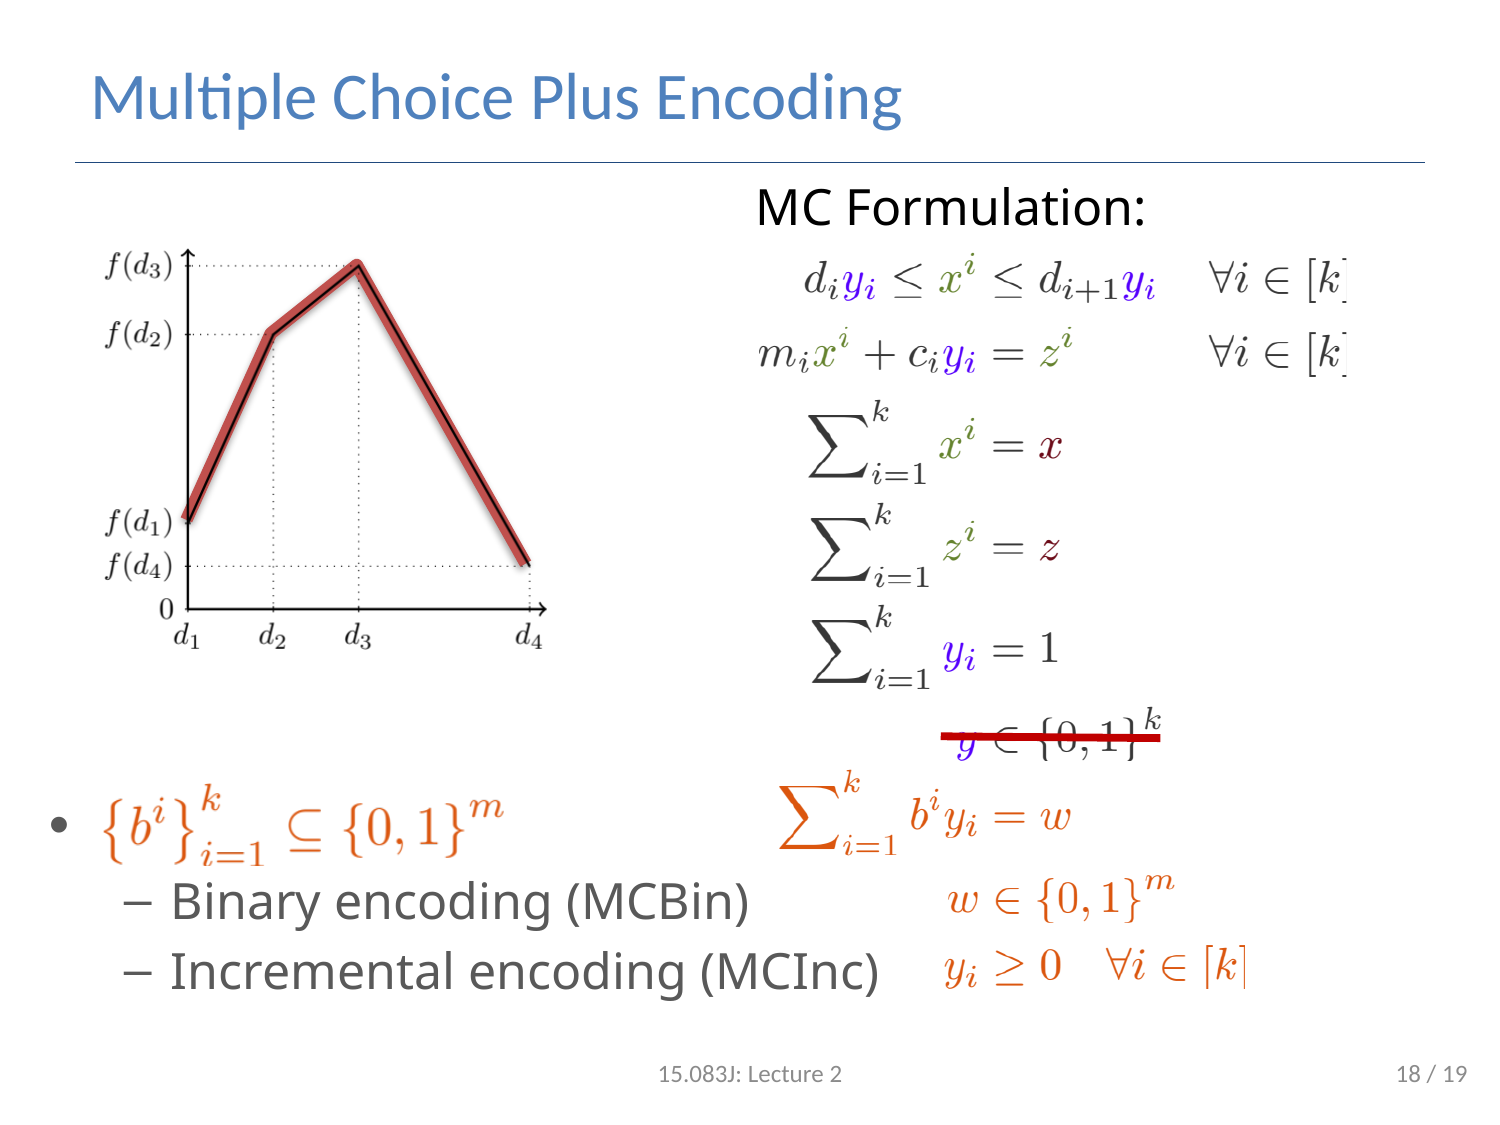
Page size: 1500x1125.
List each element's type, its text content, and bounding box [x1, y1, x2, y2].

picture [103, 783, 505, 866]
list Binary encoding (MCBin) Incremental encoding (MCInc) [33, 781, 1458, 1043]
text_box MC Formulation: [741, 168, 1162, 243]
slide_number 17 / 19 [1336, 1042, 1483, 1103]
title Multiple Choice Plus Encoding [75, 45, 1444, 141]
footer 15.083J: Lecture 2 [342, 1043, 1158, 1103]
picture [74, 225, 569, 666]
picture [758, 252, 1347, 761]
picture [778, 769, 1246, 989]
